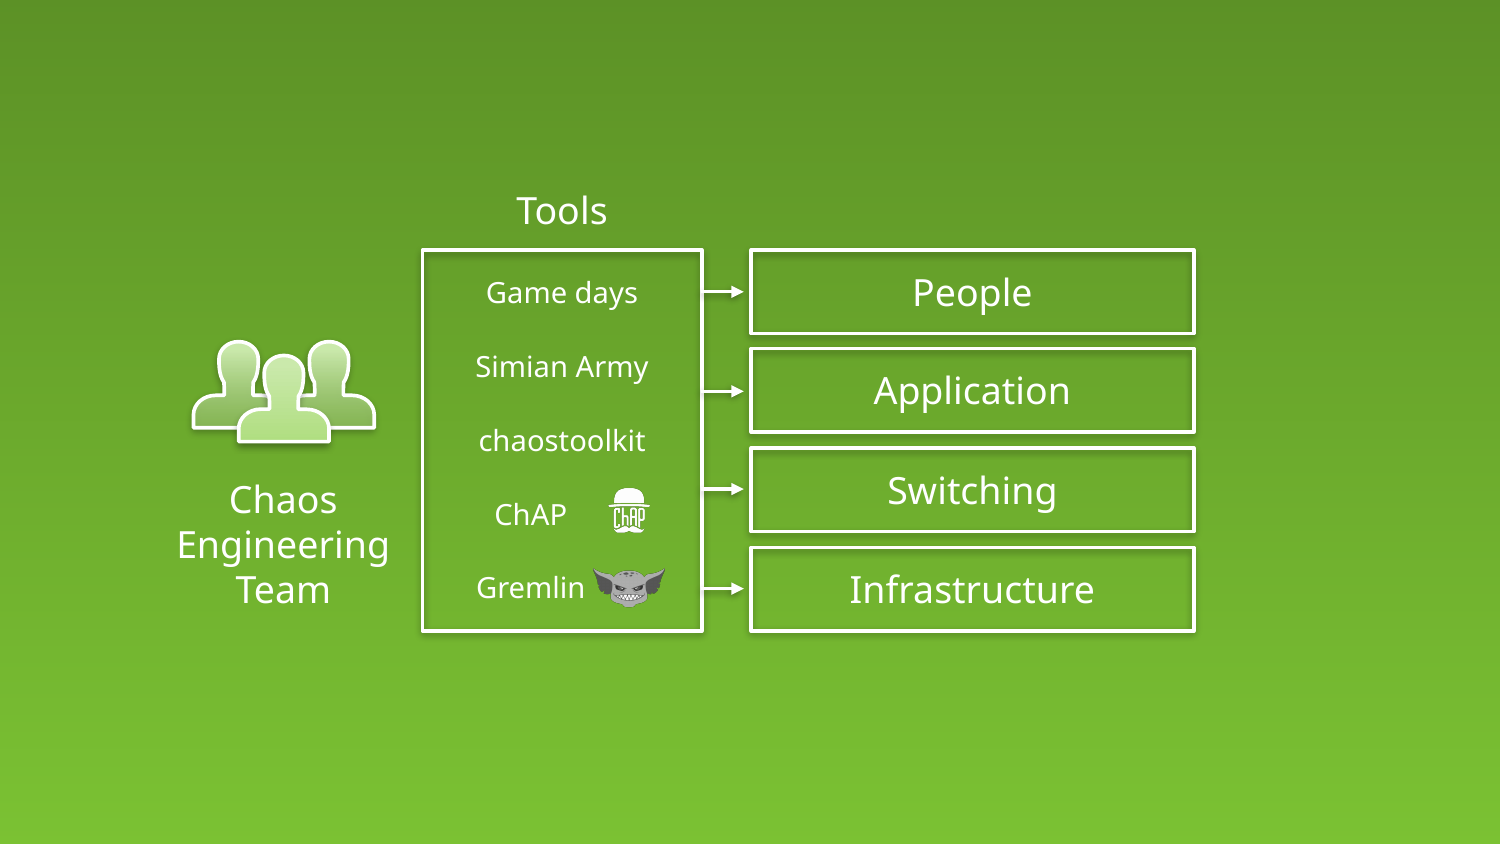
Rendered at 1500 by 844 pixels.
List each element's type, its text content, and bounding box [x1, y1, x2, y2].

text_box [750, 547, 1194, 632]
picture [606, 487, 651, 536]
text_box chaostoolkit [463, 414, 661, 465]
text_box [750, 447, 1194, 532]
picture [592, 566, 665, 610]
text_box Tools [501, 179, 623, 240]
text_box Game days [471, 266, 654, 317]
text_box [422, 249, 703, 632]
text_box Chaos Engineering Team [161, 468, 406, 618]
text_box ChAP [479, 489, 583, 539]
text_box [193, 341, 374, 442]
text_box People [897, 261, 1048, 322]
text_box [750, 348, 1194, 433]
text_box Simian Army [460, 340, 664, 391]
text_box Gremlin [461, 562, 601, 613]
text_box [750, 249, 1194, 334]
text_box Application [858, 360, 1087, 420]
